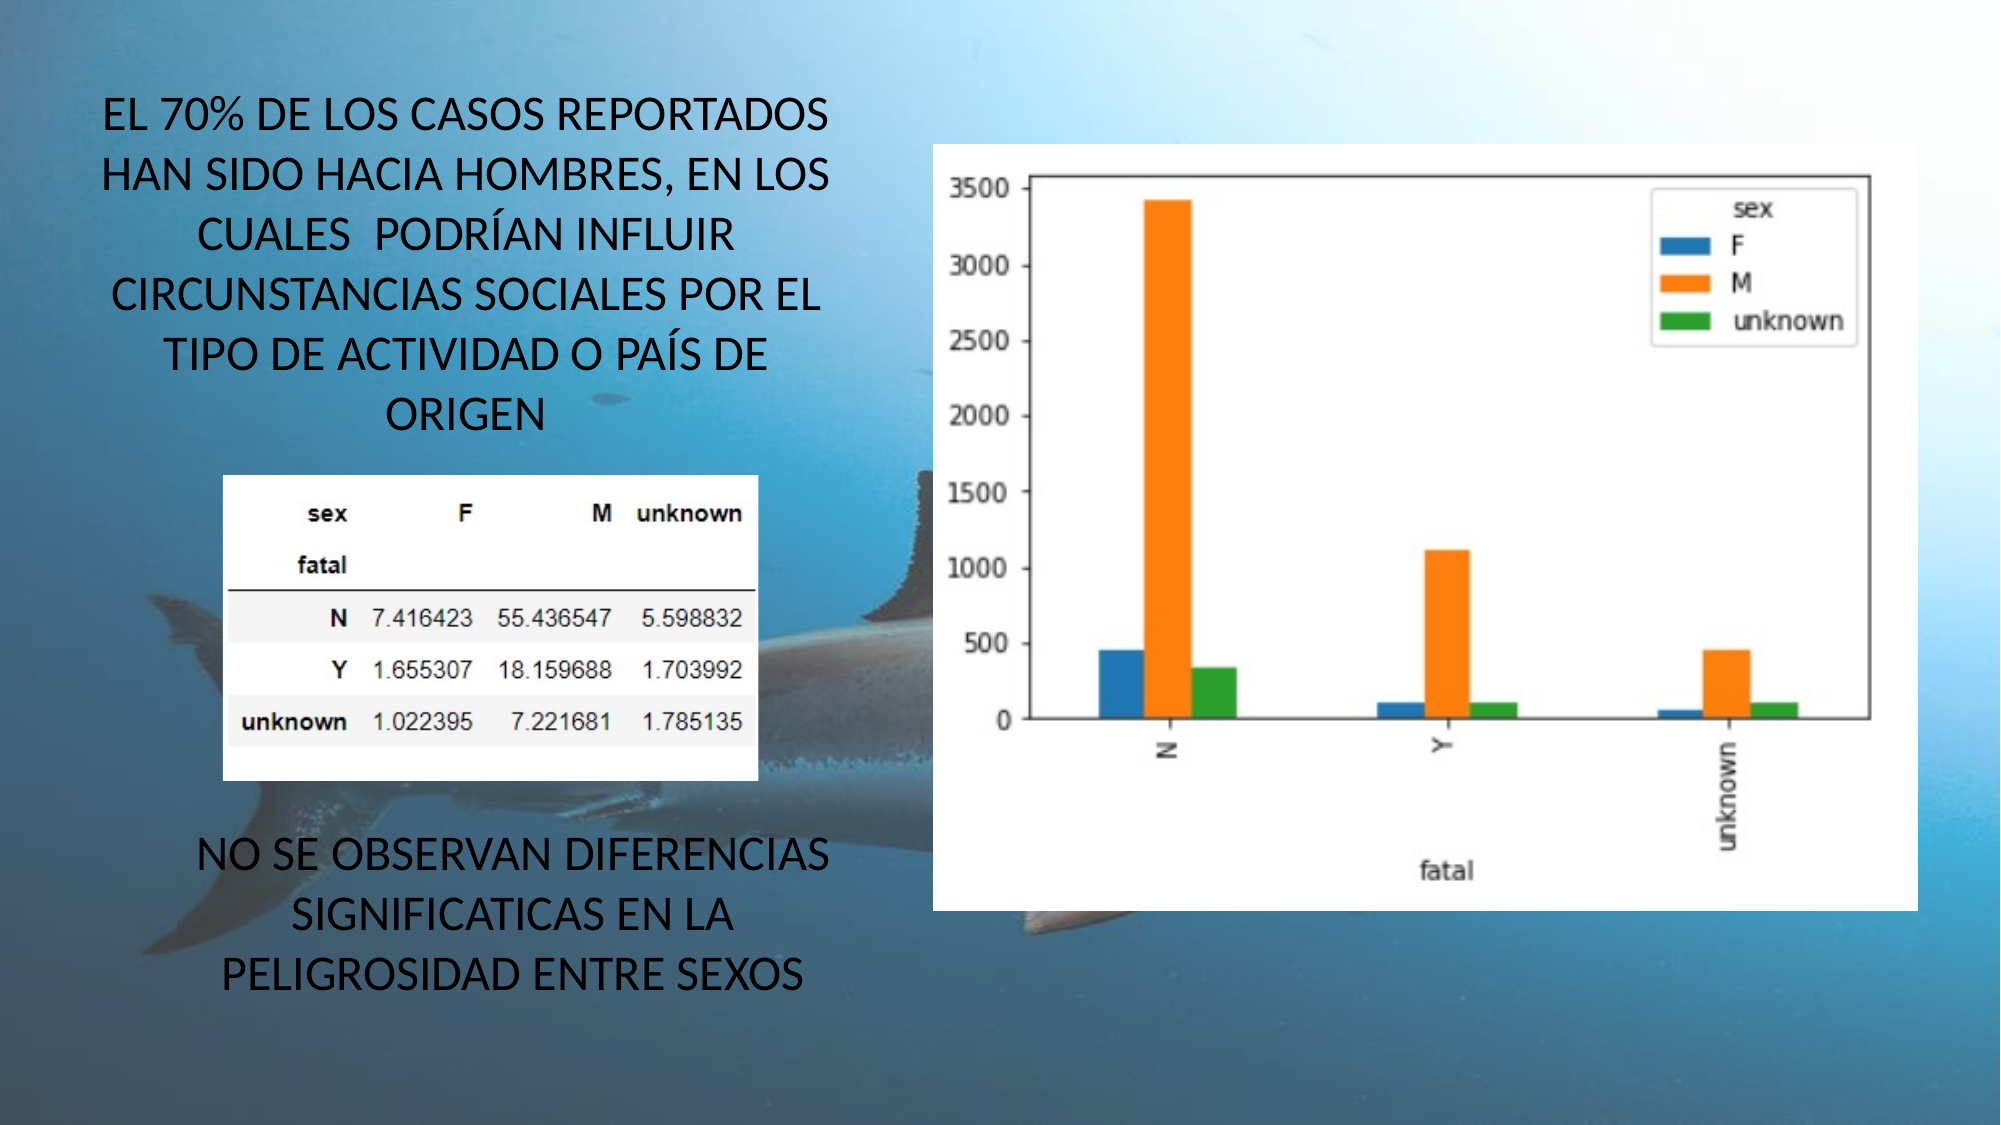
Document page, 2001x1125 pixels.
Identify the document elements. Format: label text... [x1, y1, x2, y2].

text_box EL 70% DE LOS CASOS REPORTADOS HAN SIDO HACIA HOMBRES, EN LOS CUALES PODRÍAN INFLUIR CIRCUNSTANCIAS SOCIALES POR EL TIPO DE ACTIVIDAD O PAÍS DE ORIGEN [82, 73, 850, 448]
text_box NO SE OBSERVAN DIFERENCIAS SIGNIFICATICAS EN LA PELIGROSIDAD ENTRE SEXOS [131, 812, 896, 1008]
picture [933, 144, 1918, 911]
picture [222, 475, 759, 781]
